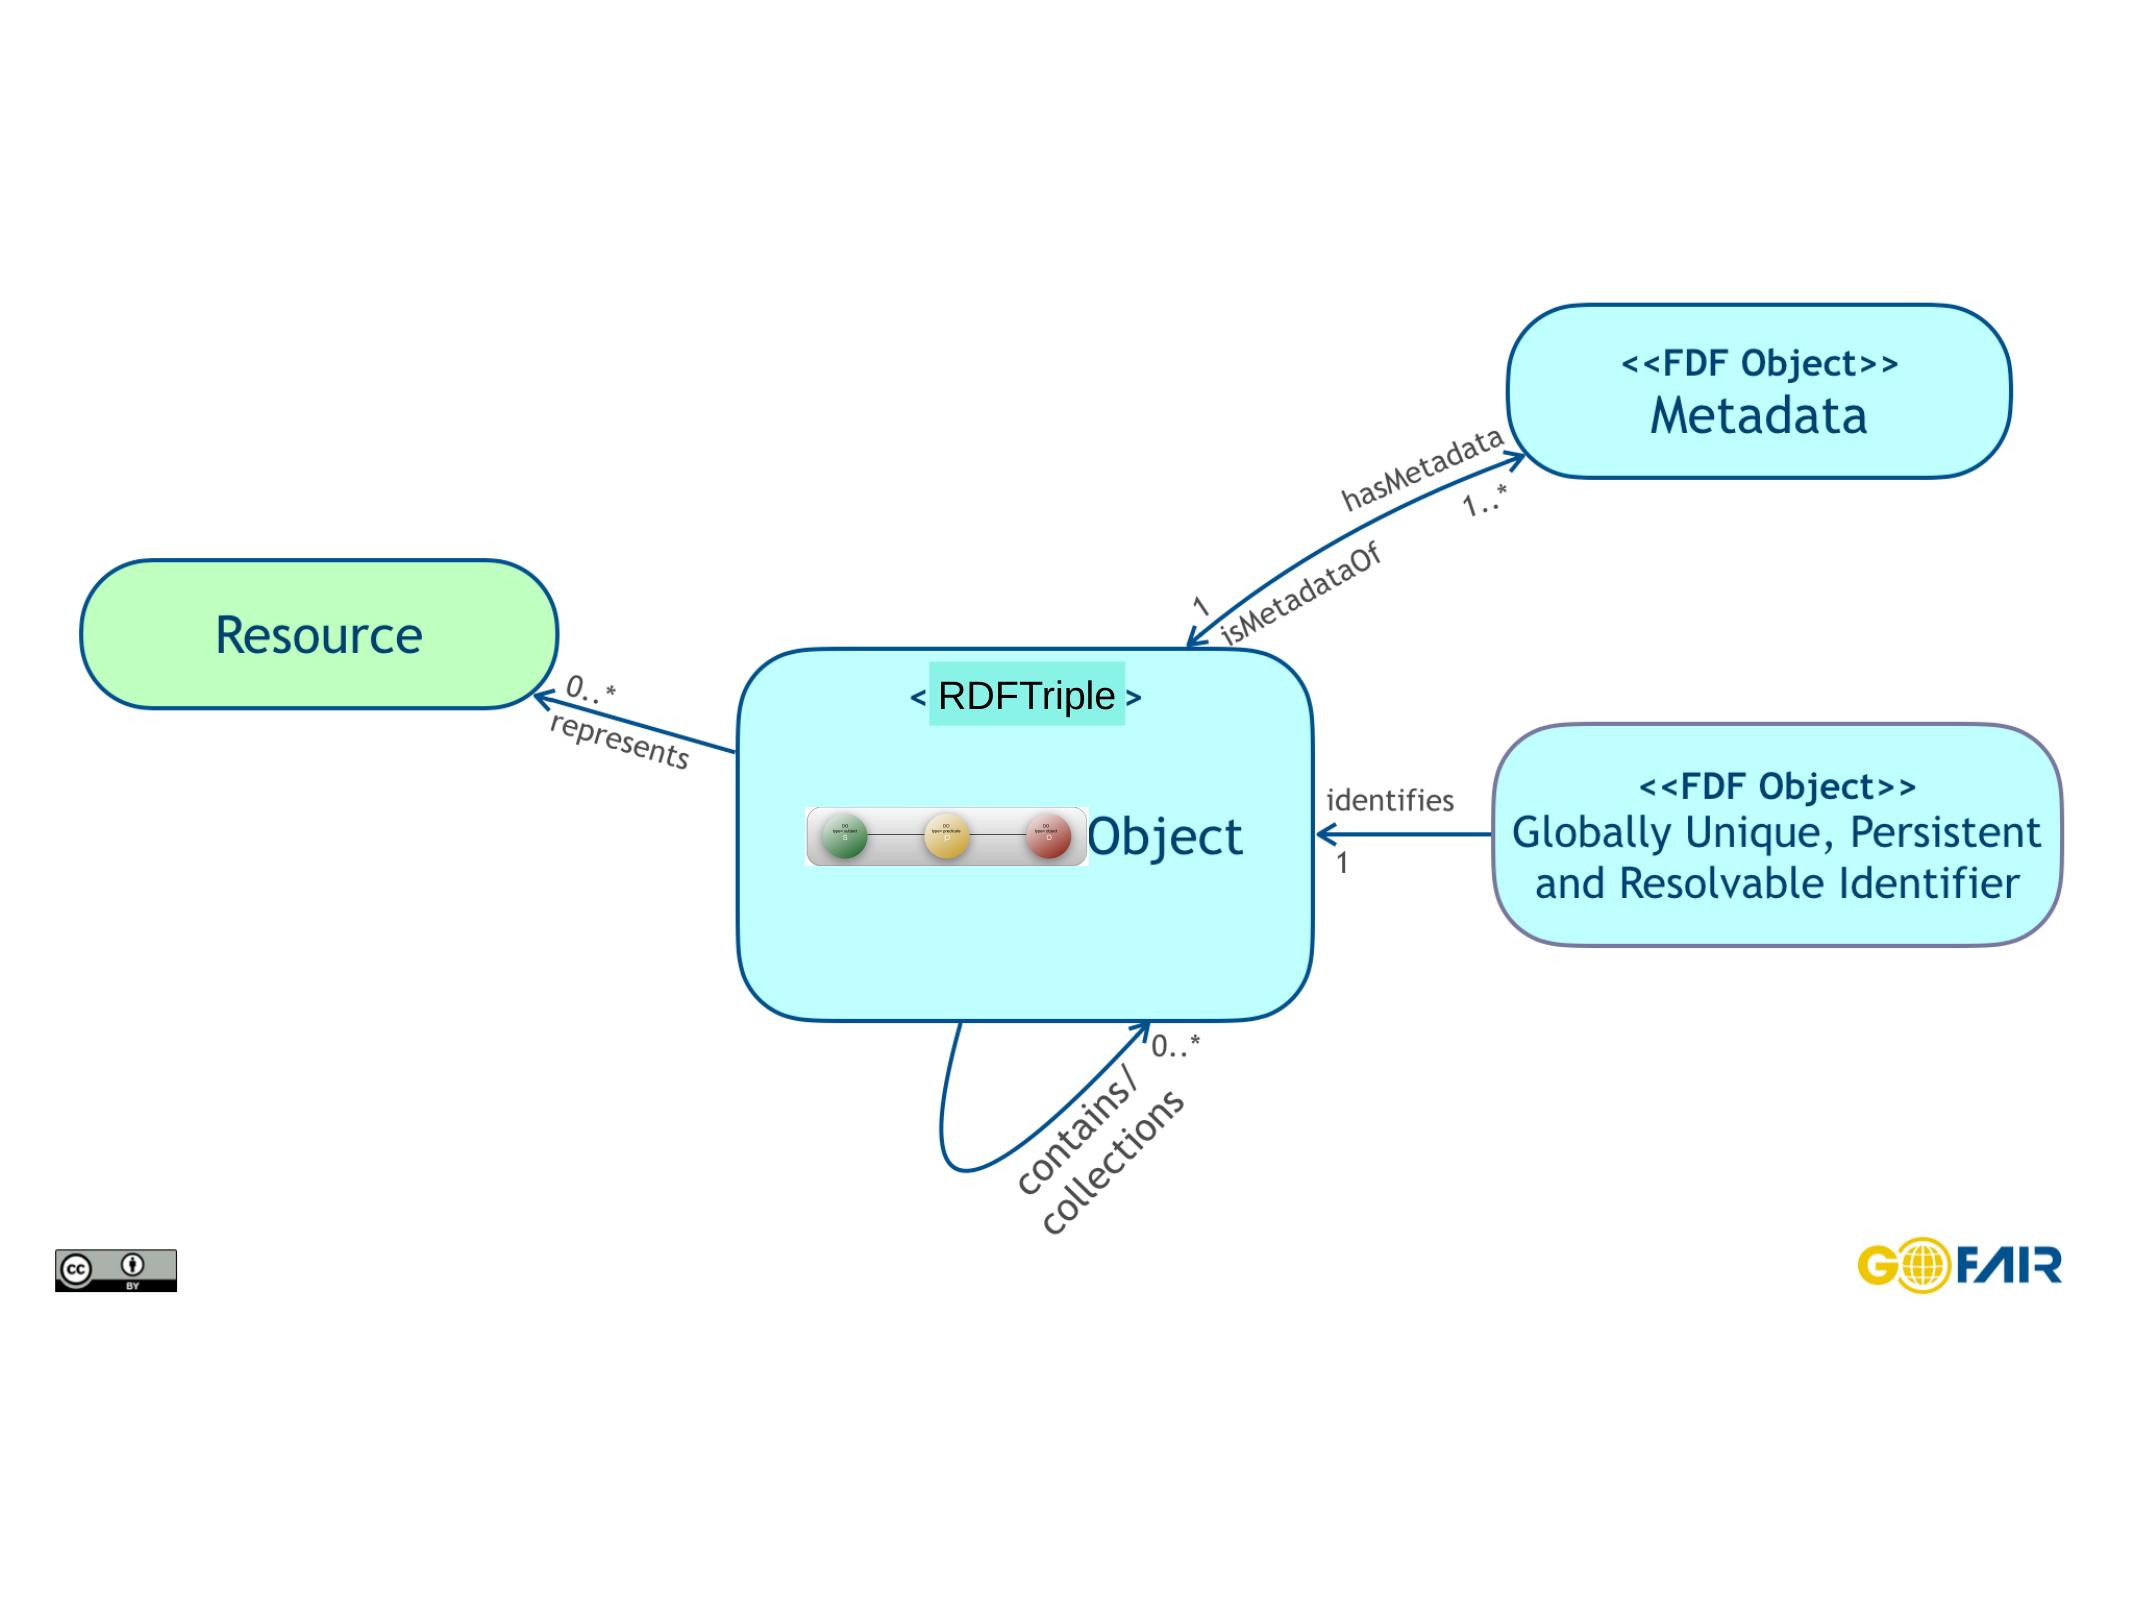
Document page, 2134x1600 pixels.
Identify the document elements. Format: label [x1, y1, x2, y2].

picture [50, 286, 2083, 1314]
